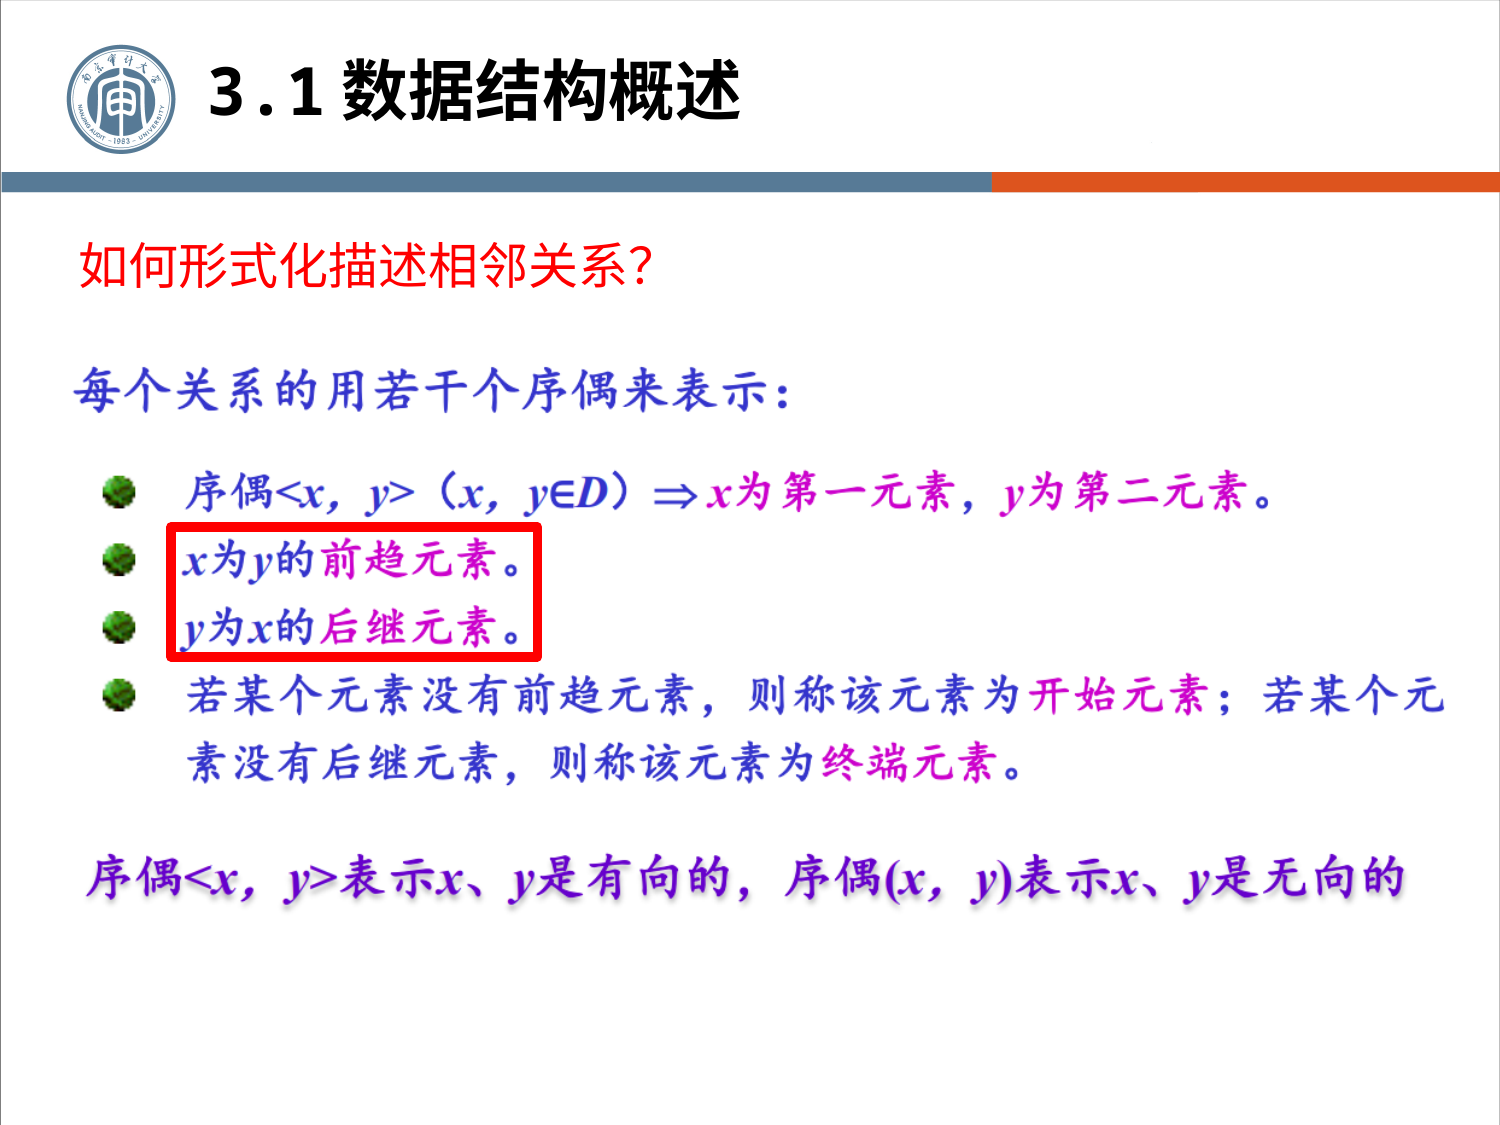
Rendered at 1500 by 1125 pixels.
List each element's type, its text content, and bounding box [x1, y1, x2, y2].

text_box 如何形式化描述相邻关系？ [63, 226, 808, 302]
picture [0, 0, 1500, 1125]
text_box 3.1数据结构概述 [191, 41, 758, 137]
